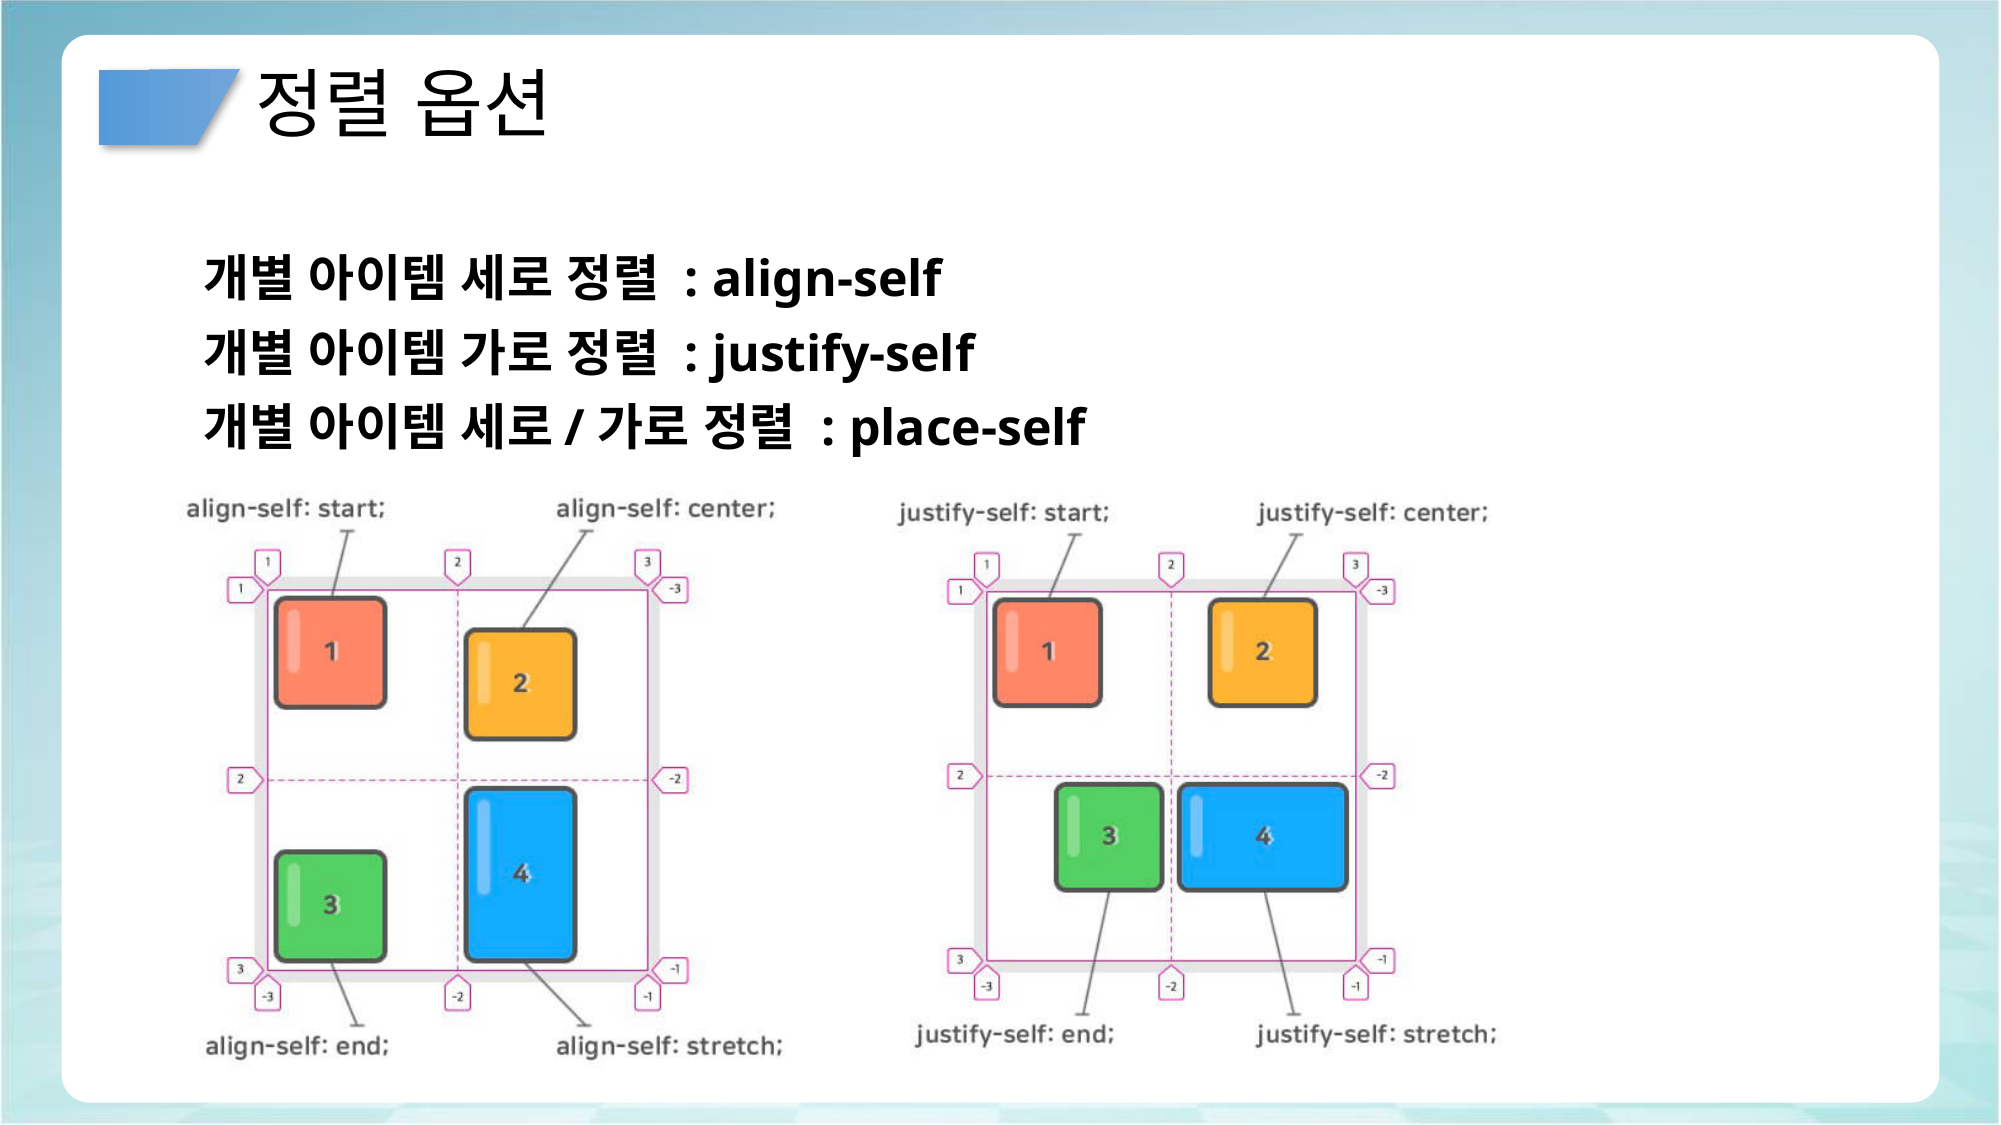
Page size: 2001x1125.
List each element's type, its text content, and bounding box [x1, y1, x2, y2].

text_box 개별 아이템 세로 정렬 : align-self 개별 아이템 가로 정렬 : justify-self 개별 아이템 세로/가로 정렬 : place-self [188, 245, 1918, 963]
title 정렬 옵션 [240, 49, 1809, 165]
picture [0, 0, 2001, 1125]
